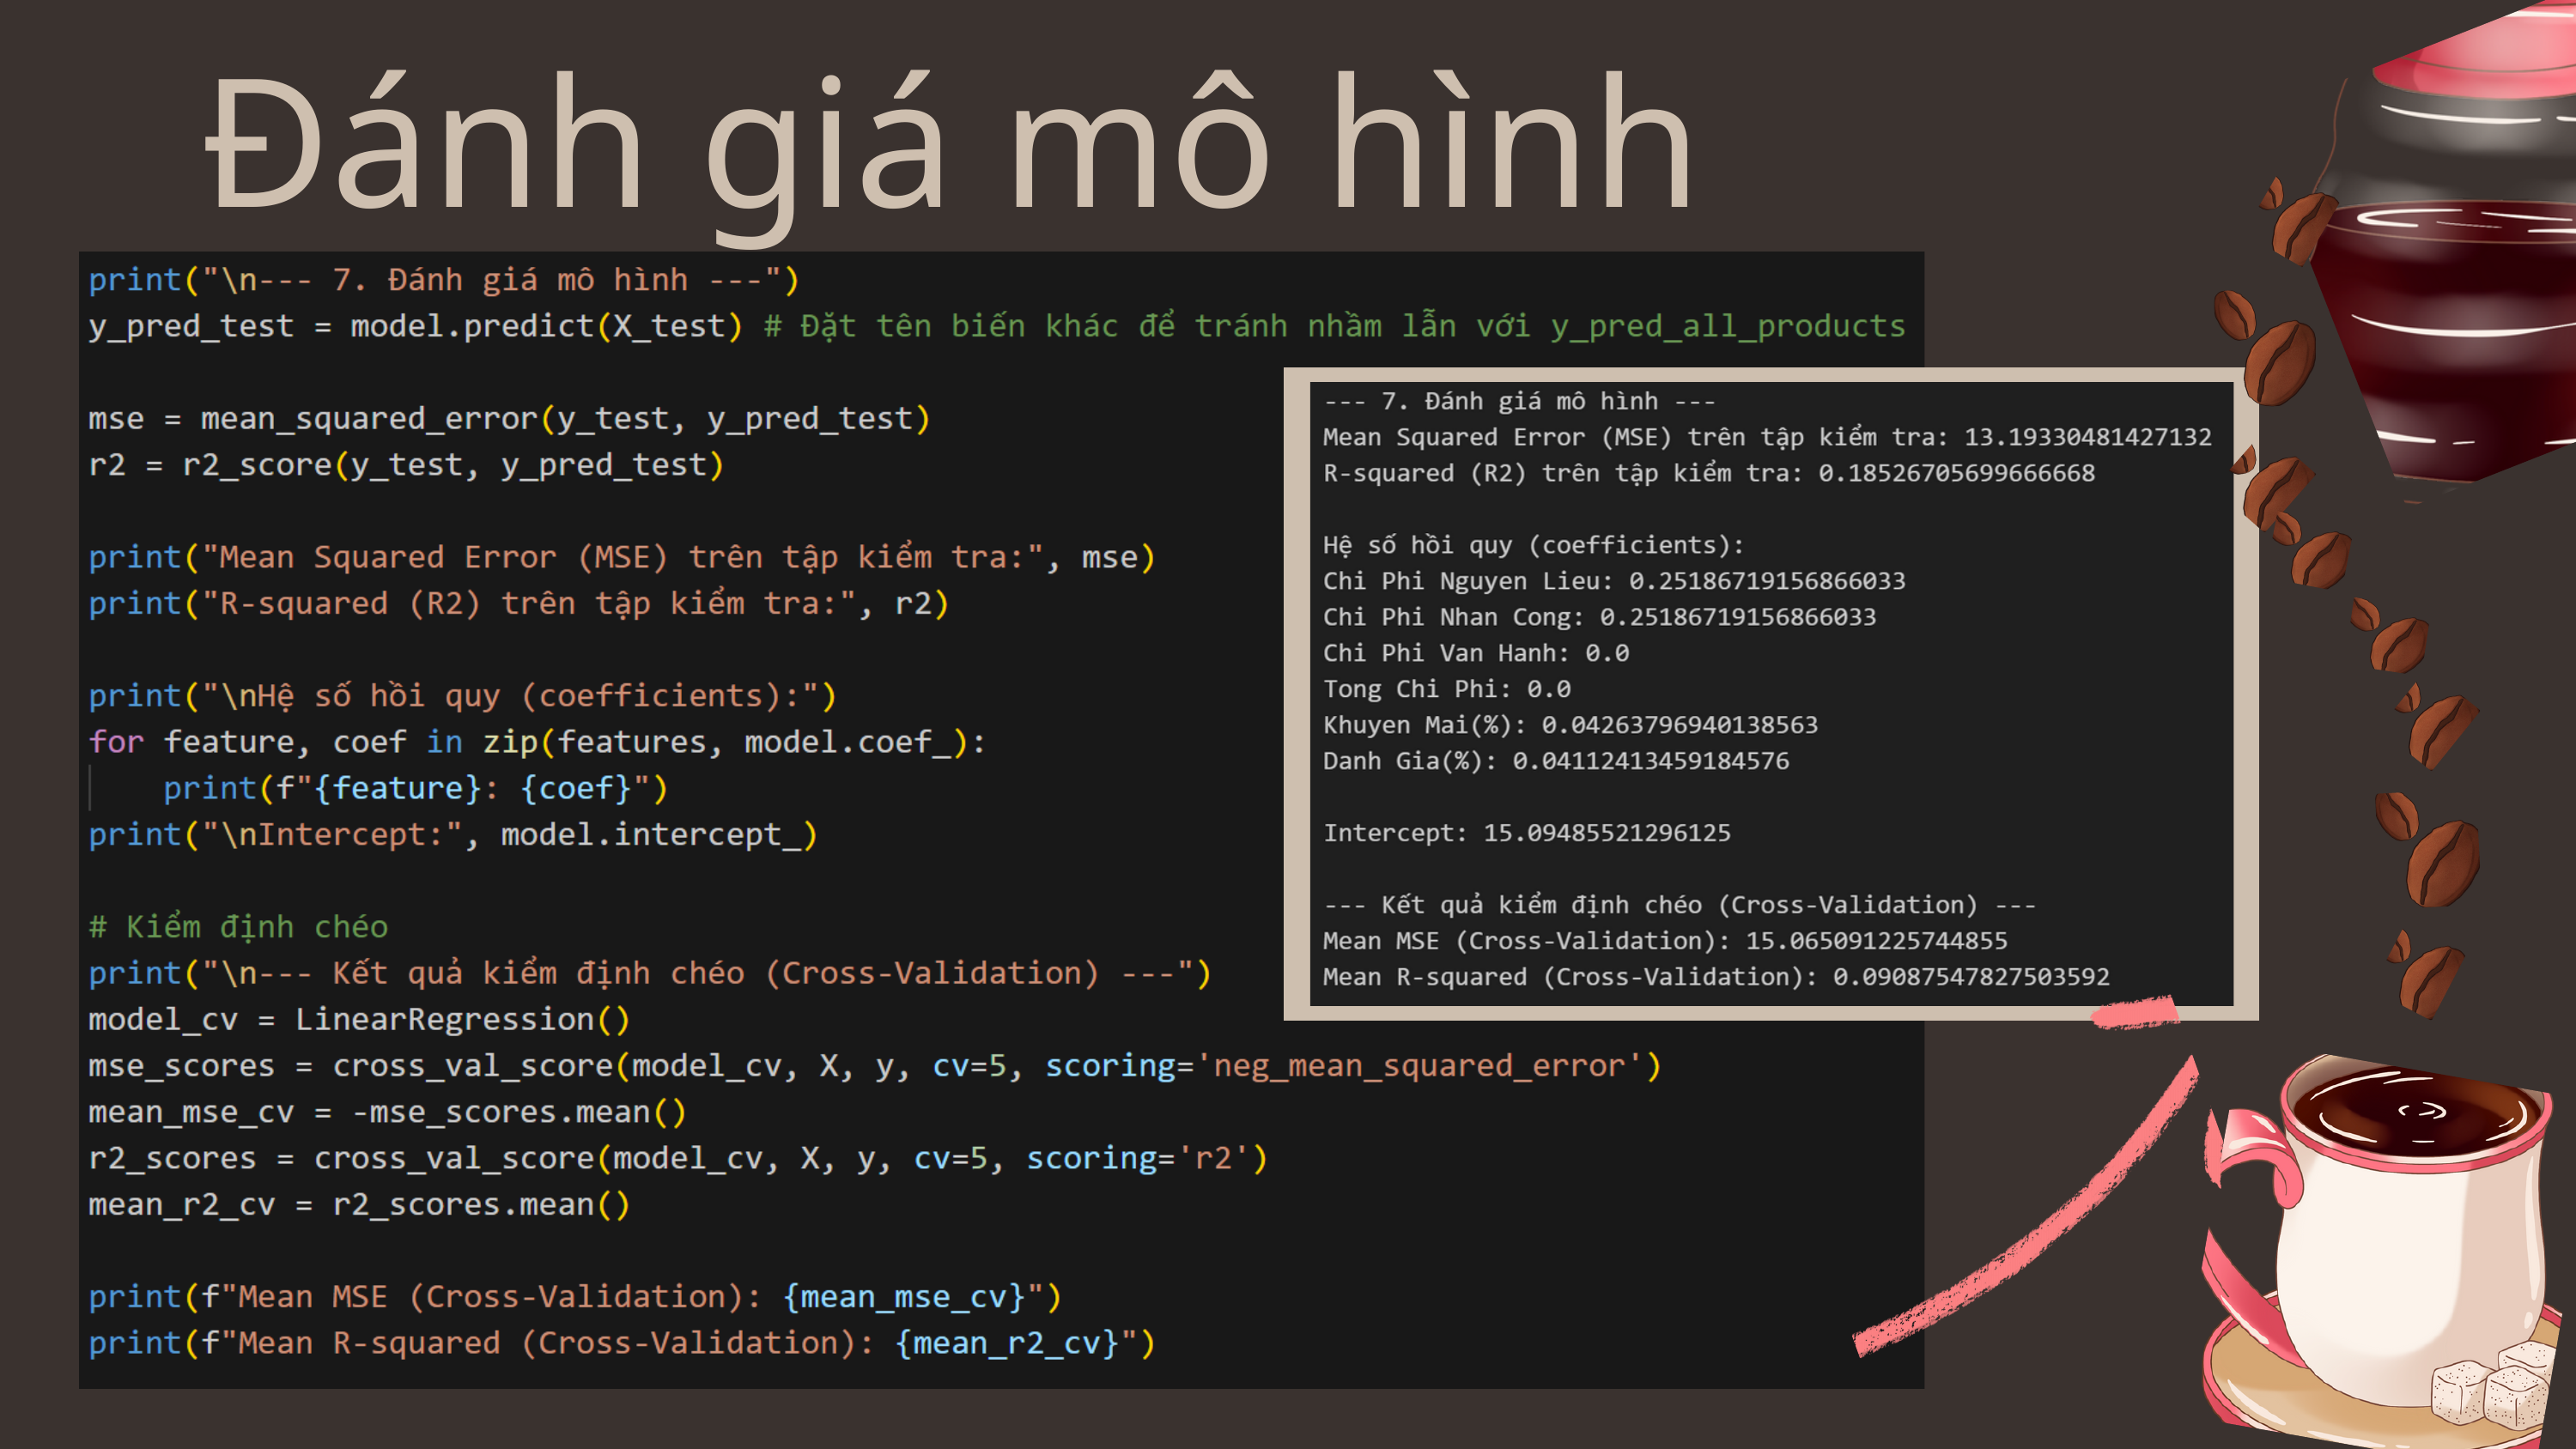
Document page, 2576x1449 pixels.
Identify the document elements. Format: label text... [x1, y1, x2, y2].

text_box [2343, 597, 2432, 676]
text_box [2251, 0, 2576, 509]
text_box [2263, 429, 2317, 533]
text_box [2371, 919, 2468, 1022]
text_box [2374, 788, 2482, 910]
text_box Đánh giá mô hình [131, 64, 1771, 244]
text_box [79, 252, 1925, 1389]
text_box [2176, 1039, 2576, 1449]
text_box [1283, 367, 2259, 1022]
text_box [2379, 668, 2481, 772]
text_box [1771, 1028, 2258, 1378]
text_box [2243, 166, 2342, 268]
text_box [2264, 510, 2354, 592]
text_box [2214, 289, 2317, 407]
